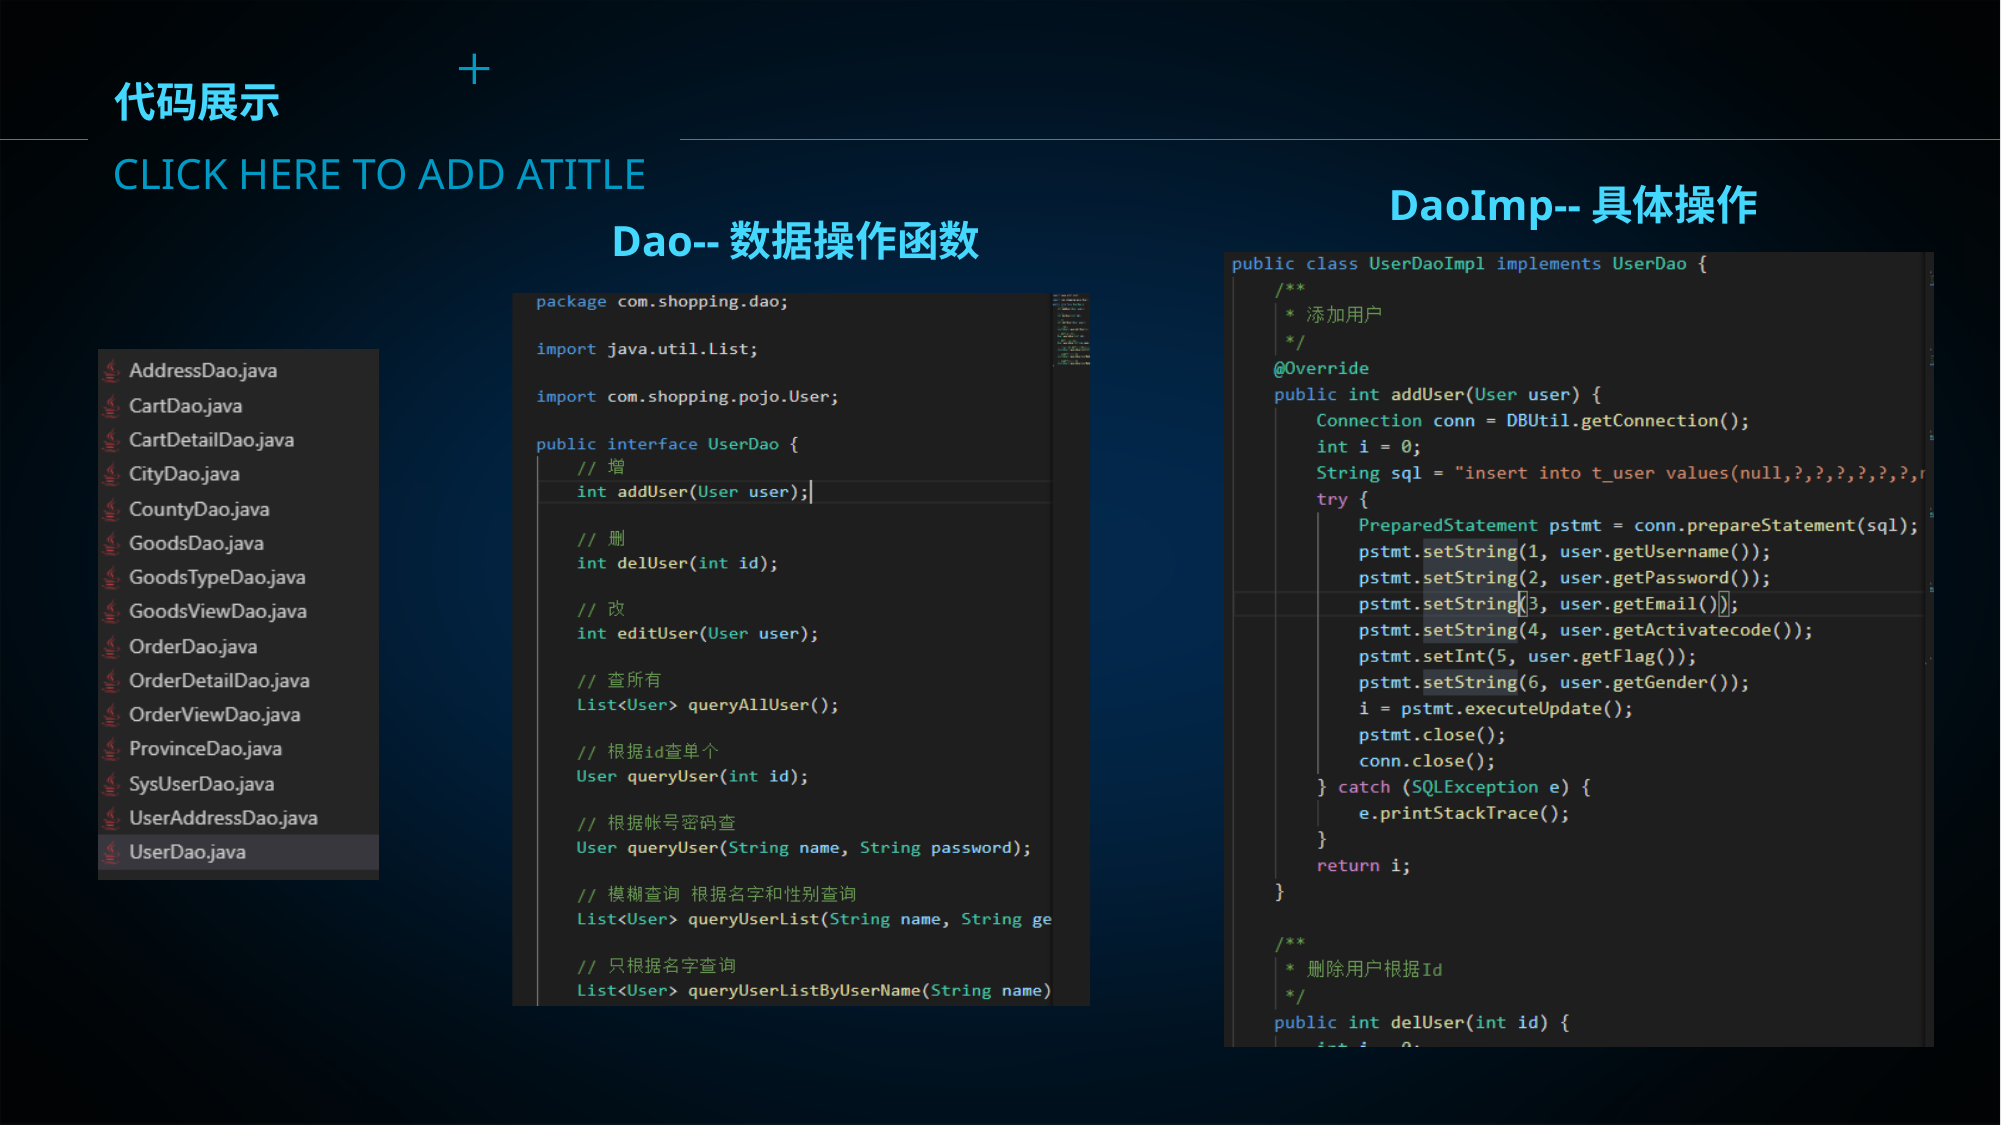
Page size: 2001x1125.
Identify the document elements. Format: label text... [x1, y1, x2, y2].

picture [0, 0, 2001, 1125]
text_box [459, 53, 490, 84]
text_box CLICK HERE TO ADD ATITLE [97, 65, 767, 206]
text_box 代码展示 [99, 68, 472, 134]
text_box Dao--数据操作函数 [596, 207, 1007, 273]
text_box DaoImp--具体操作 [1373, 171, 1784, 237]
